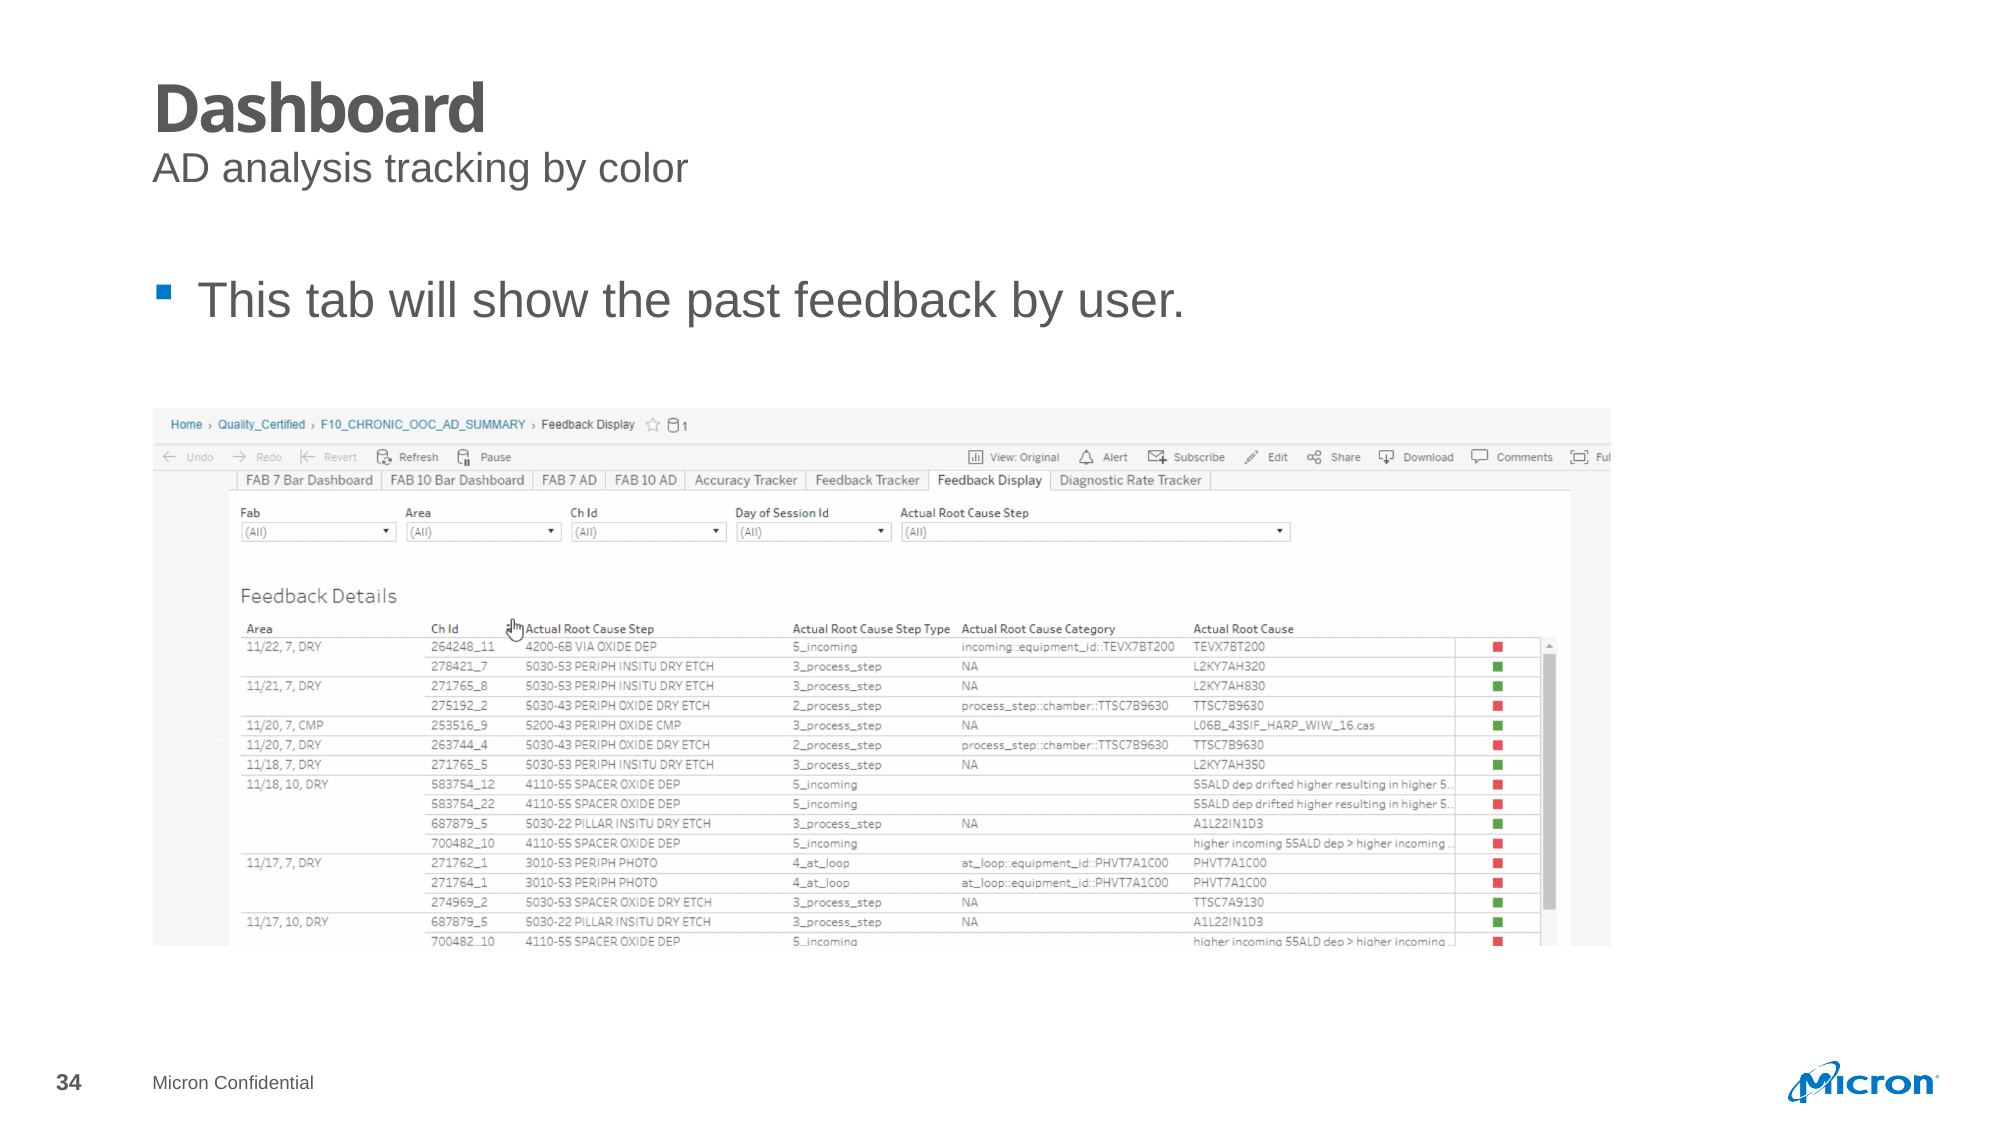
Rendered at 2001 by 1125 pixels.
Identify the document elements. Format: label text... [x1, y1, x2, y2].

footer Micron Confidential [138, 1051, 366, 1112]
list This tab will show the past feedback by user. [137, 267, 1863, 1014]
slide_number 34 [0, 1051, 138, 1112]
picture [1788, 1061, 1939, 1103]
list AD analysis tracking by color [137, 139, 1863, 199]
picture [153, 408, 1611, 946]
title Dashboard [137, 59, 1863, 139]
